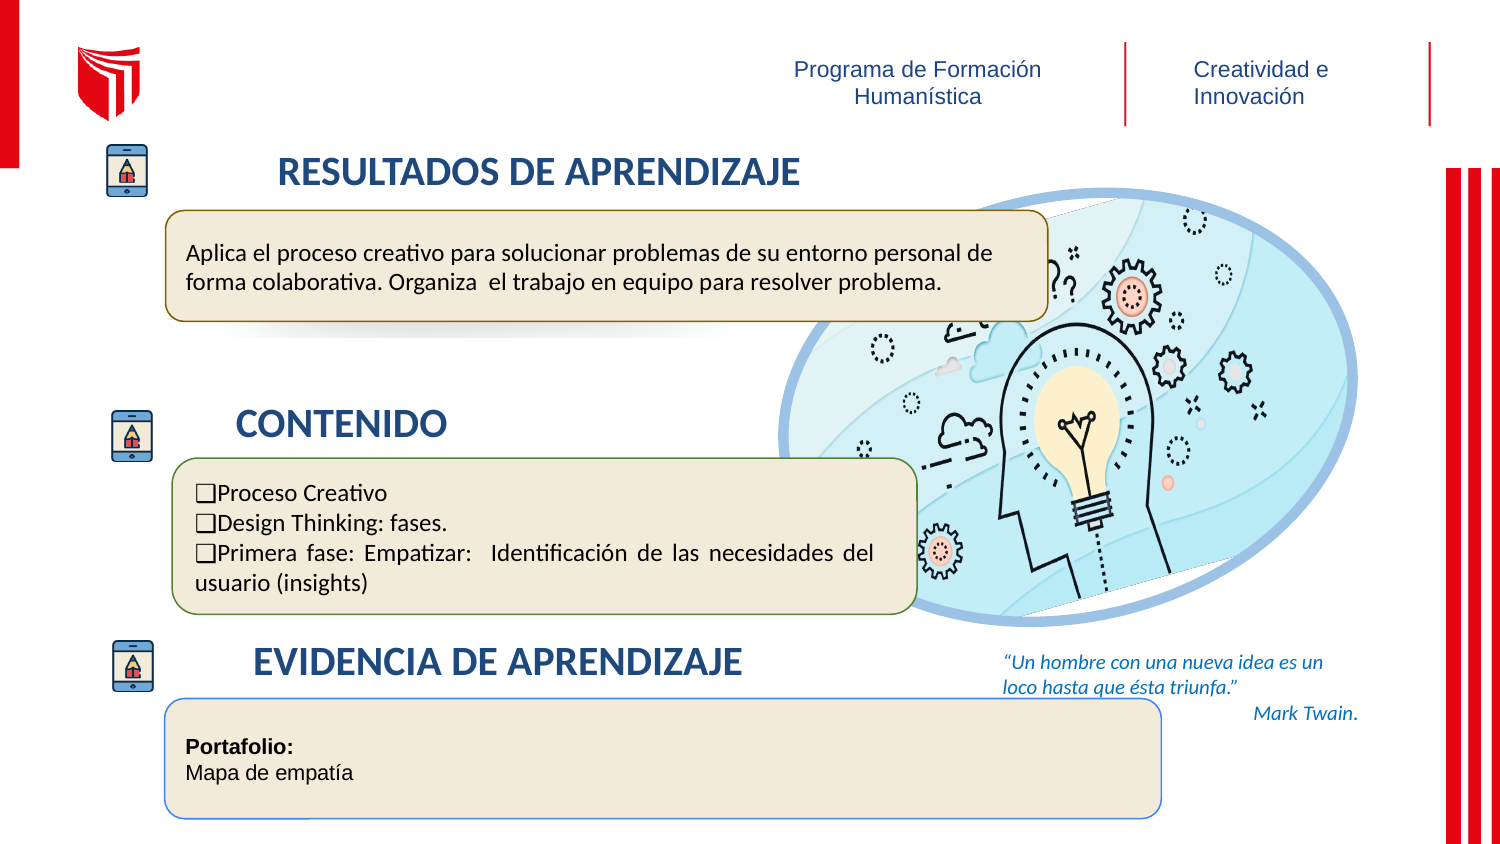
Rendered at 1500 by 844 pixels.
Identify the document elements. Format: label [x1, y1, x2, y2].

text_box [95, 135, 1374, 819]
picture [0, 0, 1500, 844]
